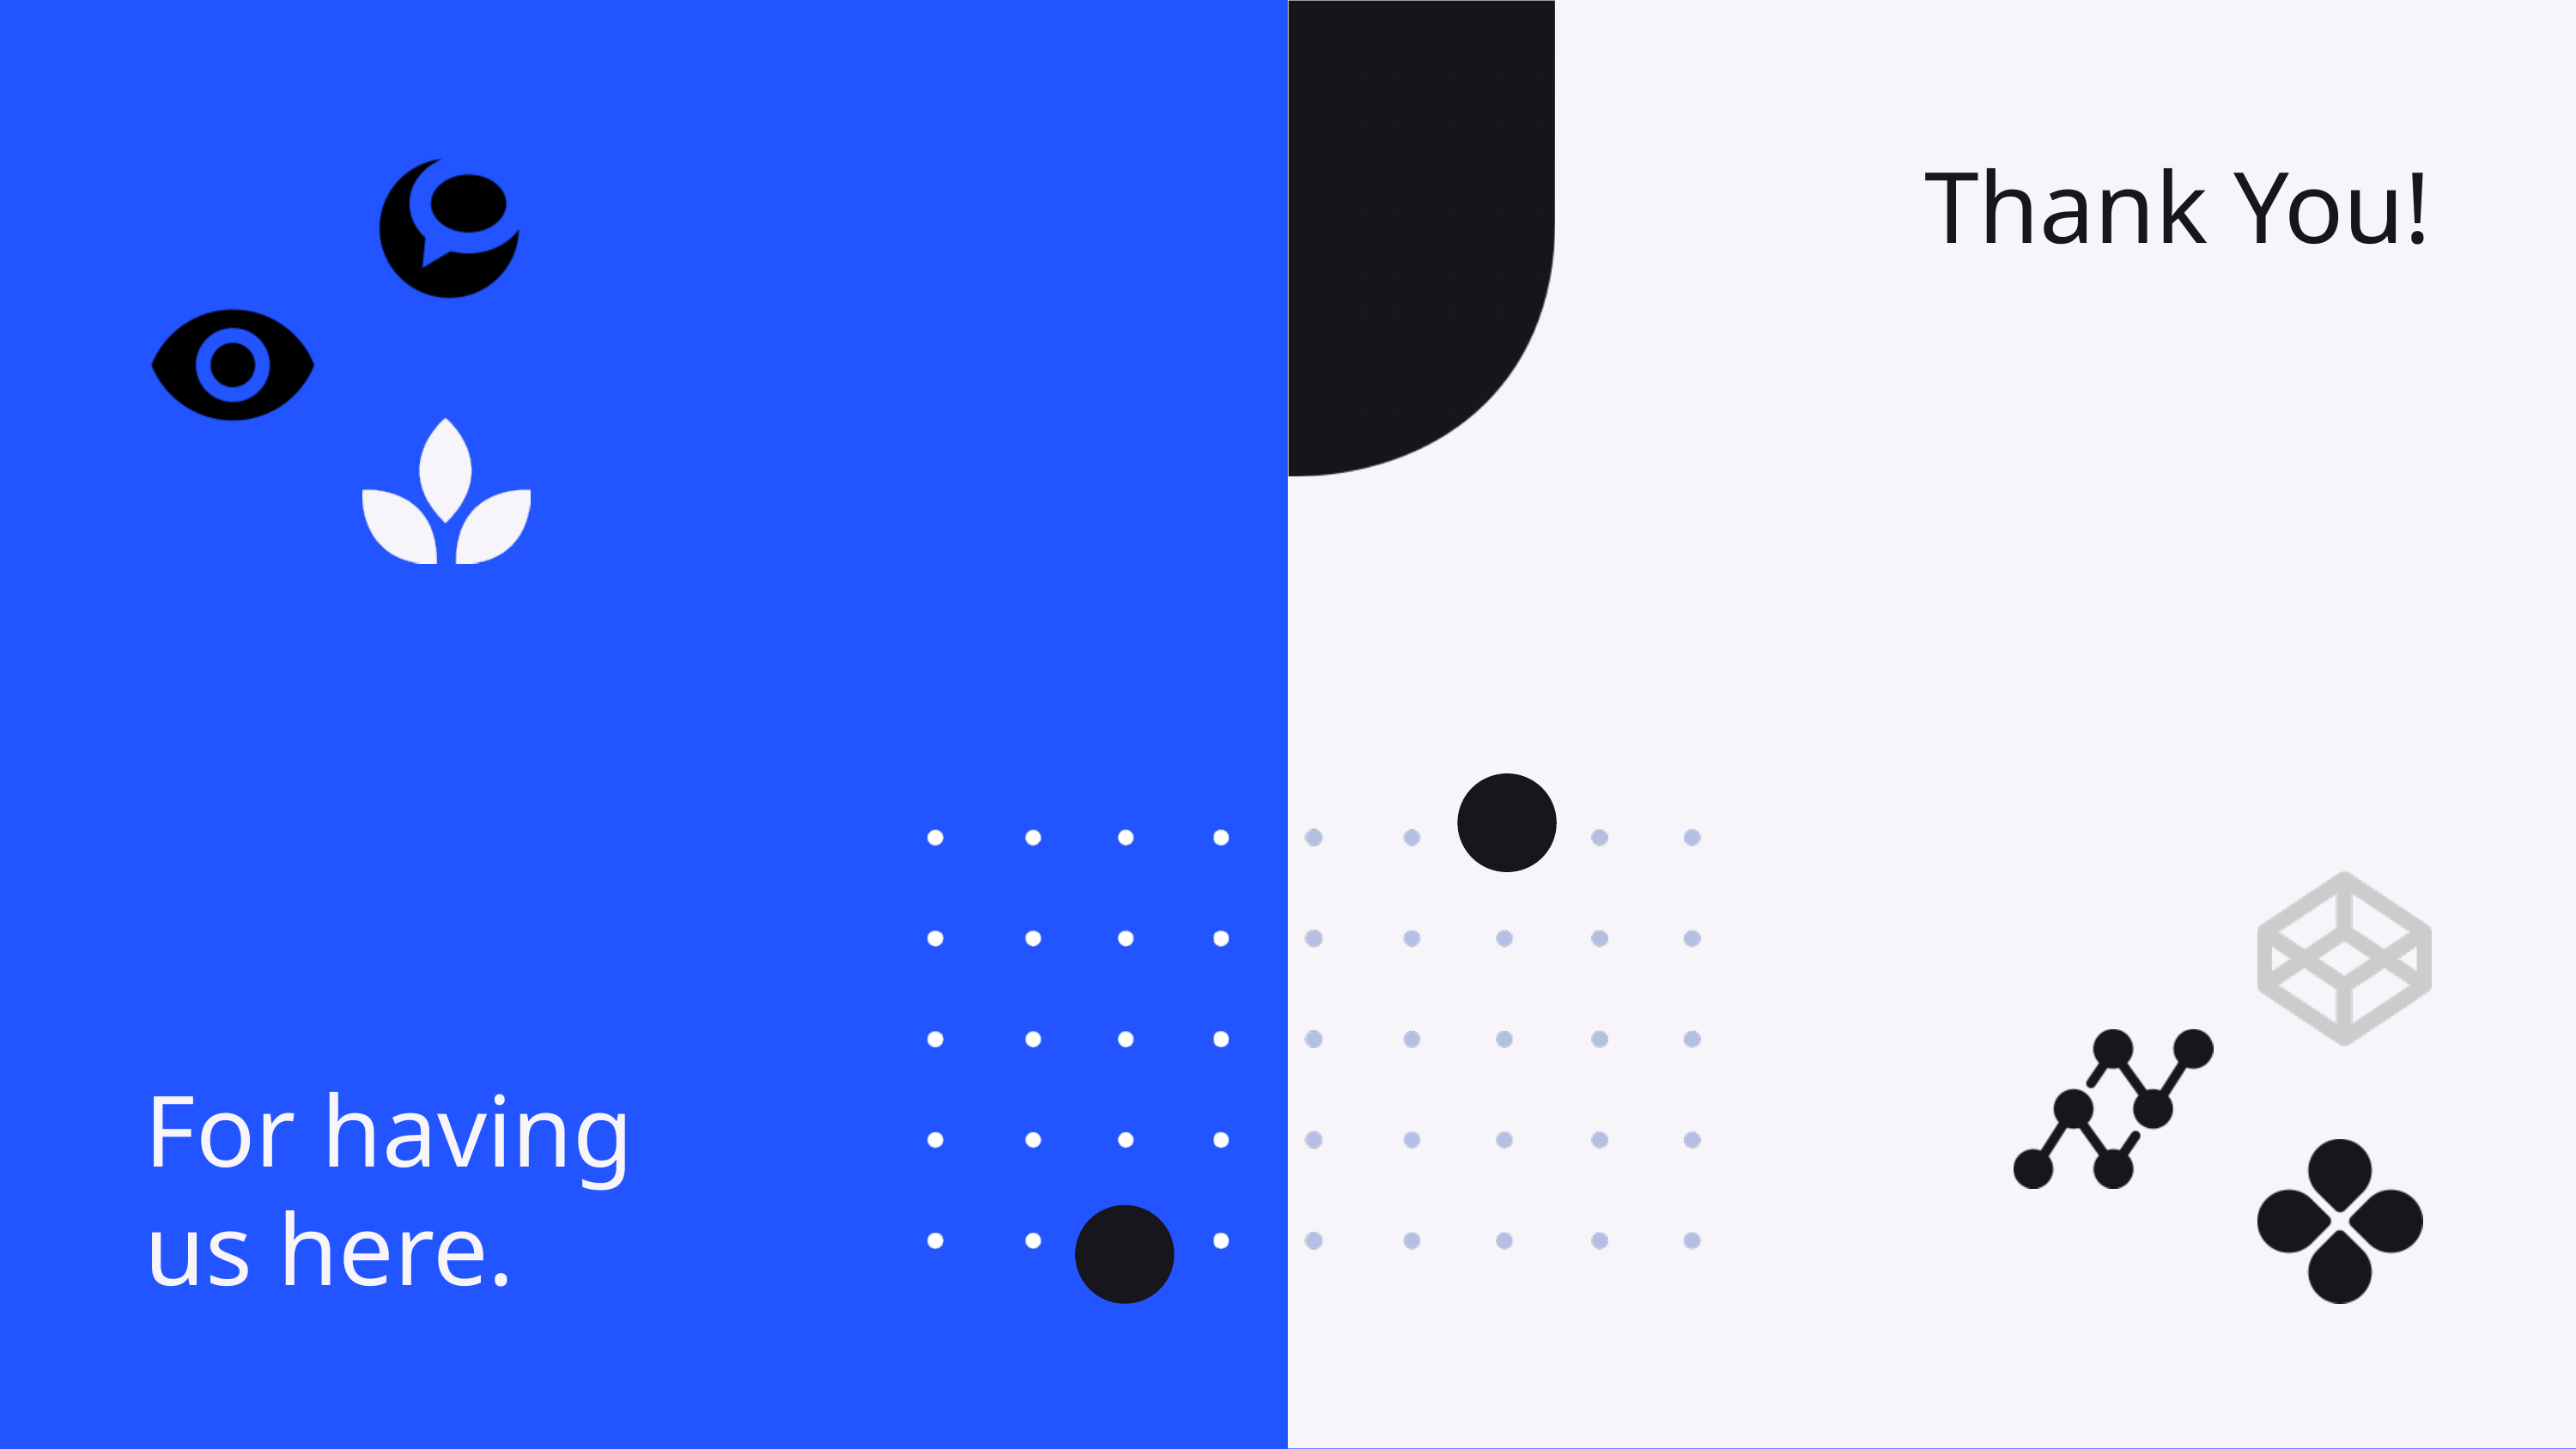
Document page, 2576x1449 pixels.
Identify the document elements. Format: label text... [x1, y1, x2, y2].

picture [2257, 871, 2432, 1046]
picture [362, 418, 531, 564]
text_box [1287, 0, 2576, 1449]
picture [906, 819, 1722, 1255]
text_box Thank You! [1826, 144, 2432, 264]
picture [2257, 1139, 2423, 1304]
picture [2013, 1029, 2214, 1190]
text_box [1075, 1204, 1175, 1304]
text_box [1457, 773, 1557, 873]
picture [144, 276, 322, 454]
text_box For having us here. [144, 1069, 750, 1306]
picture [1287, 0, 1555, 476]
picture [369, 144, 531, 306]
